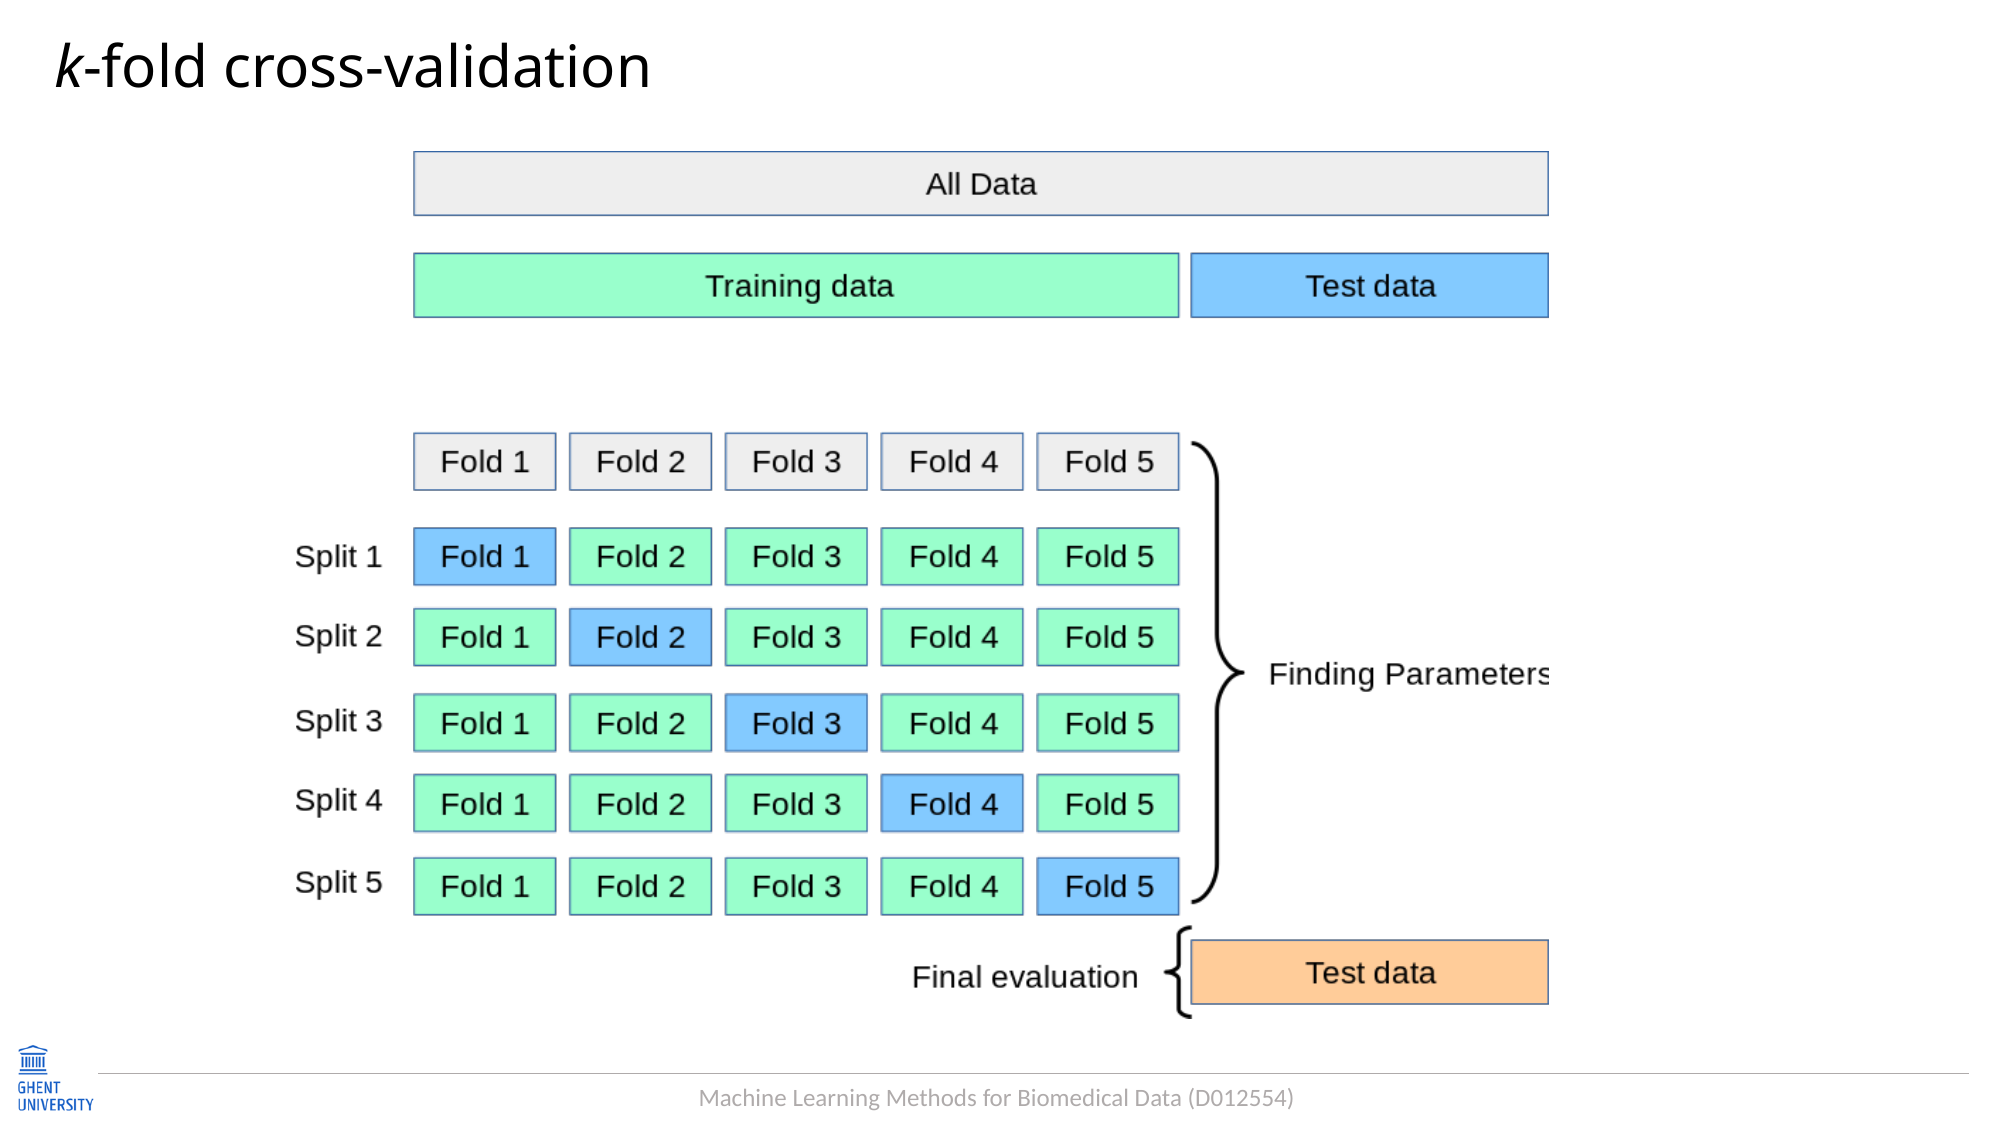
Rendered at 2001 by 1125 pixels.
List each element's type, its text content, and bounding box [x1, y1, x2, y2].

picture [10, 1031, 101, 1118]
text_box Machine Learning Methods for Biomedical Data (D012554) [10, 1074, 1990, 1120]
text_box k-fold cross-validation [39, 21, 1967, 107]
picture [296, 151, 1549, 1019]
